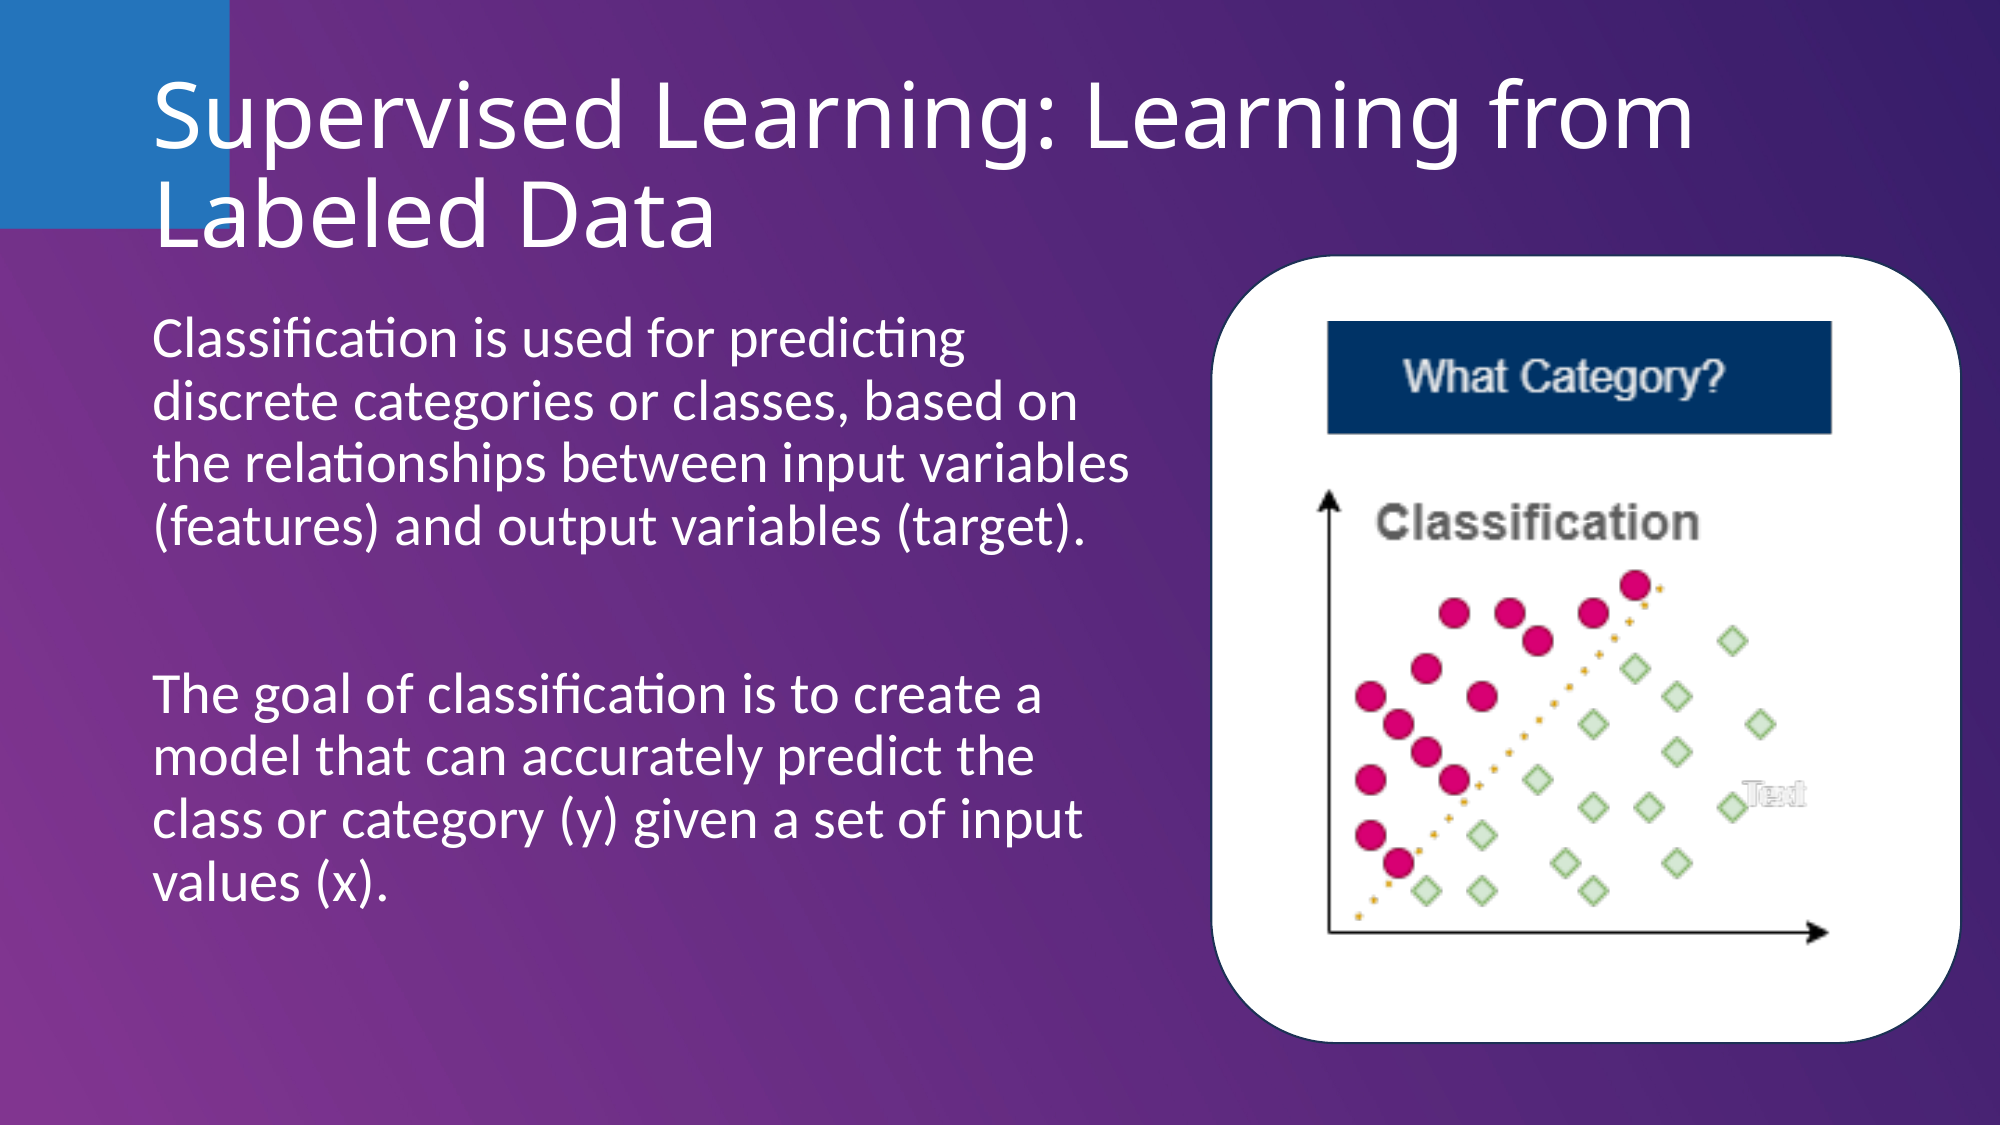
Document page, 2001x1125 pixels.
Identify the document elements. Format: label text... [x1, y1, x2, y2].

list Classification is used for predicting discrete categories or classes, based on the relationships between input variables (features) and output variables (target). The goal of classification is to create a model that can accurately predict the class or category (y) given a set of input values (x). [137, 299, 1169, 1014]
text_box [1210, 254, 1963, 1045]
picture [0, 0, 2000, 1125]
title Supervised Learning: Learning from Labeled Data [137, 59, 1863, 278]
